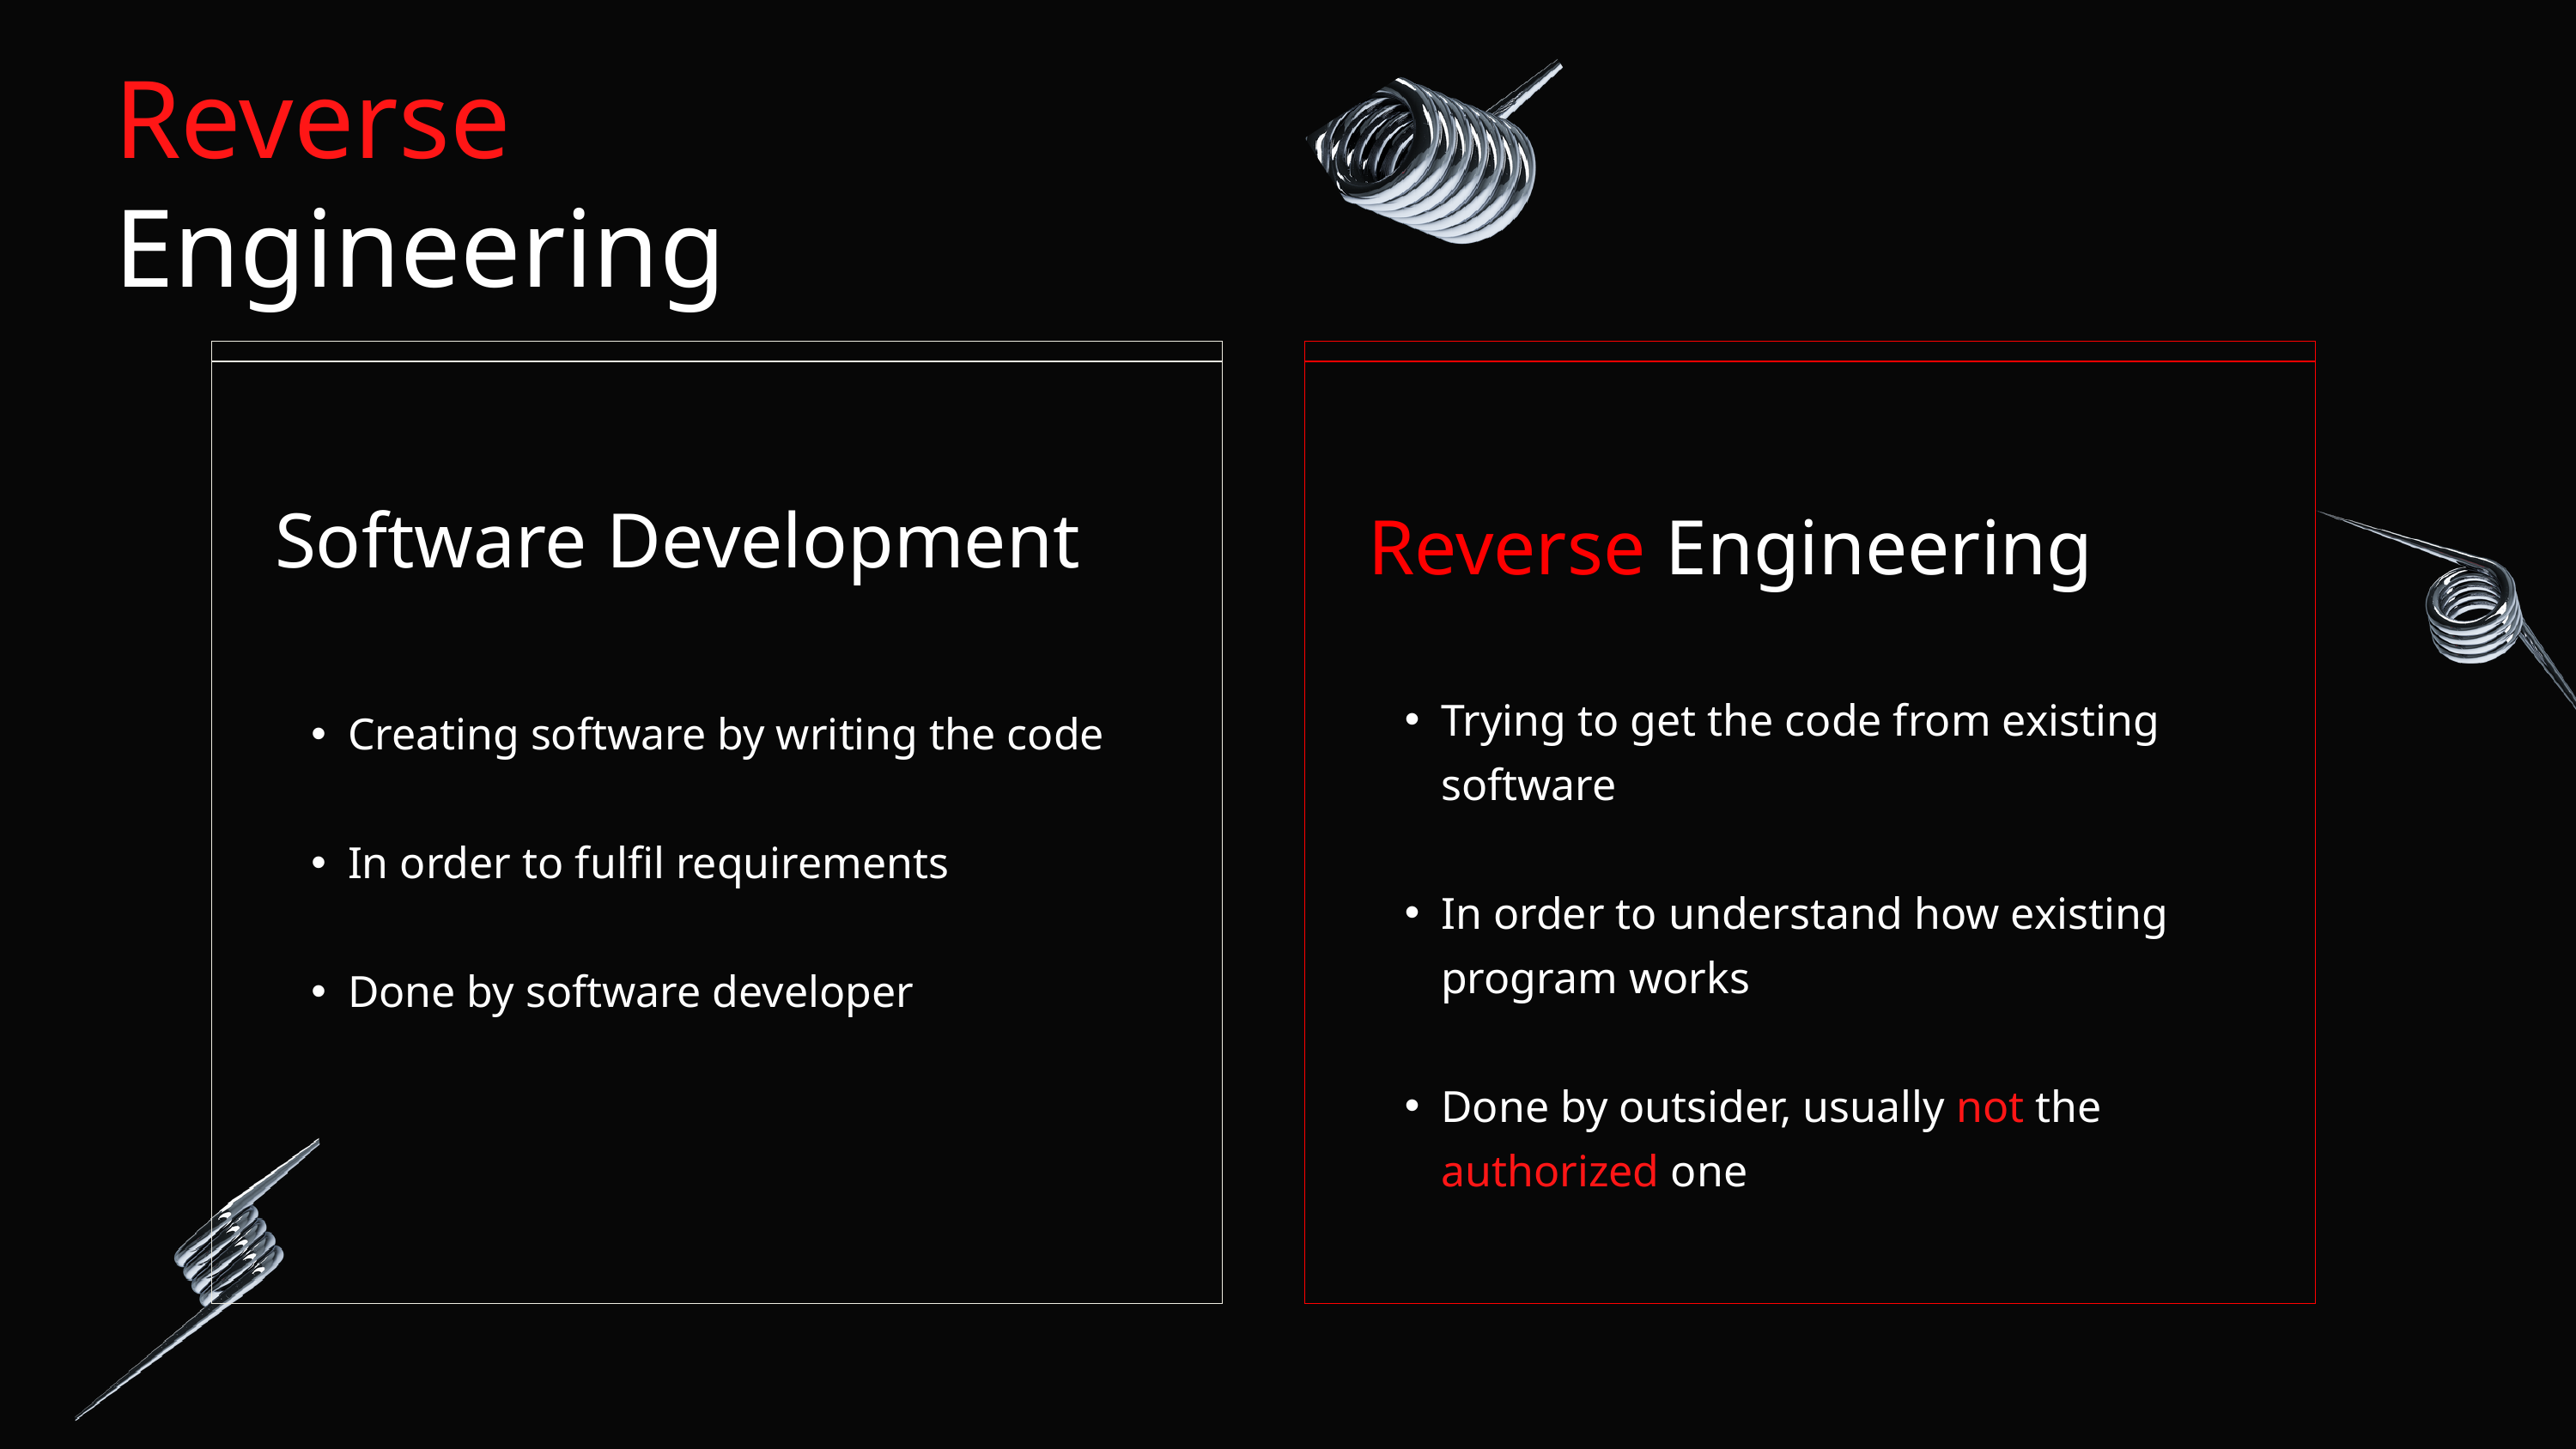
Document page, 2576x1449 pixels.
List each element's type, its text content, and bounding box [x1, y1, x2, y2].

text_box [1368, 500, 2253, 1197]
text_box [1304, 341, 2316, 1304]
text_box [2315, 510, 2576, 779]
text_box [211, 361, 1223, 1304]
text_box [274, 492, 1159, 1082]
text_box Reverse Engineering [114, 51, 1126, 309]
text_box [1304, 0, 1638, 323]
text_box [38, 1127, 356, 1449]
